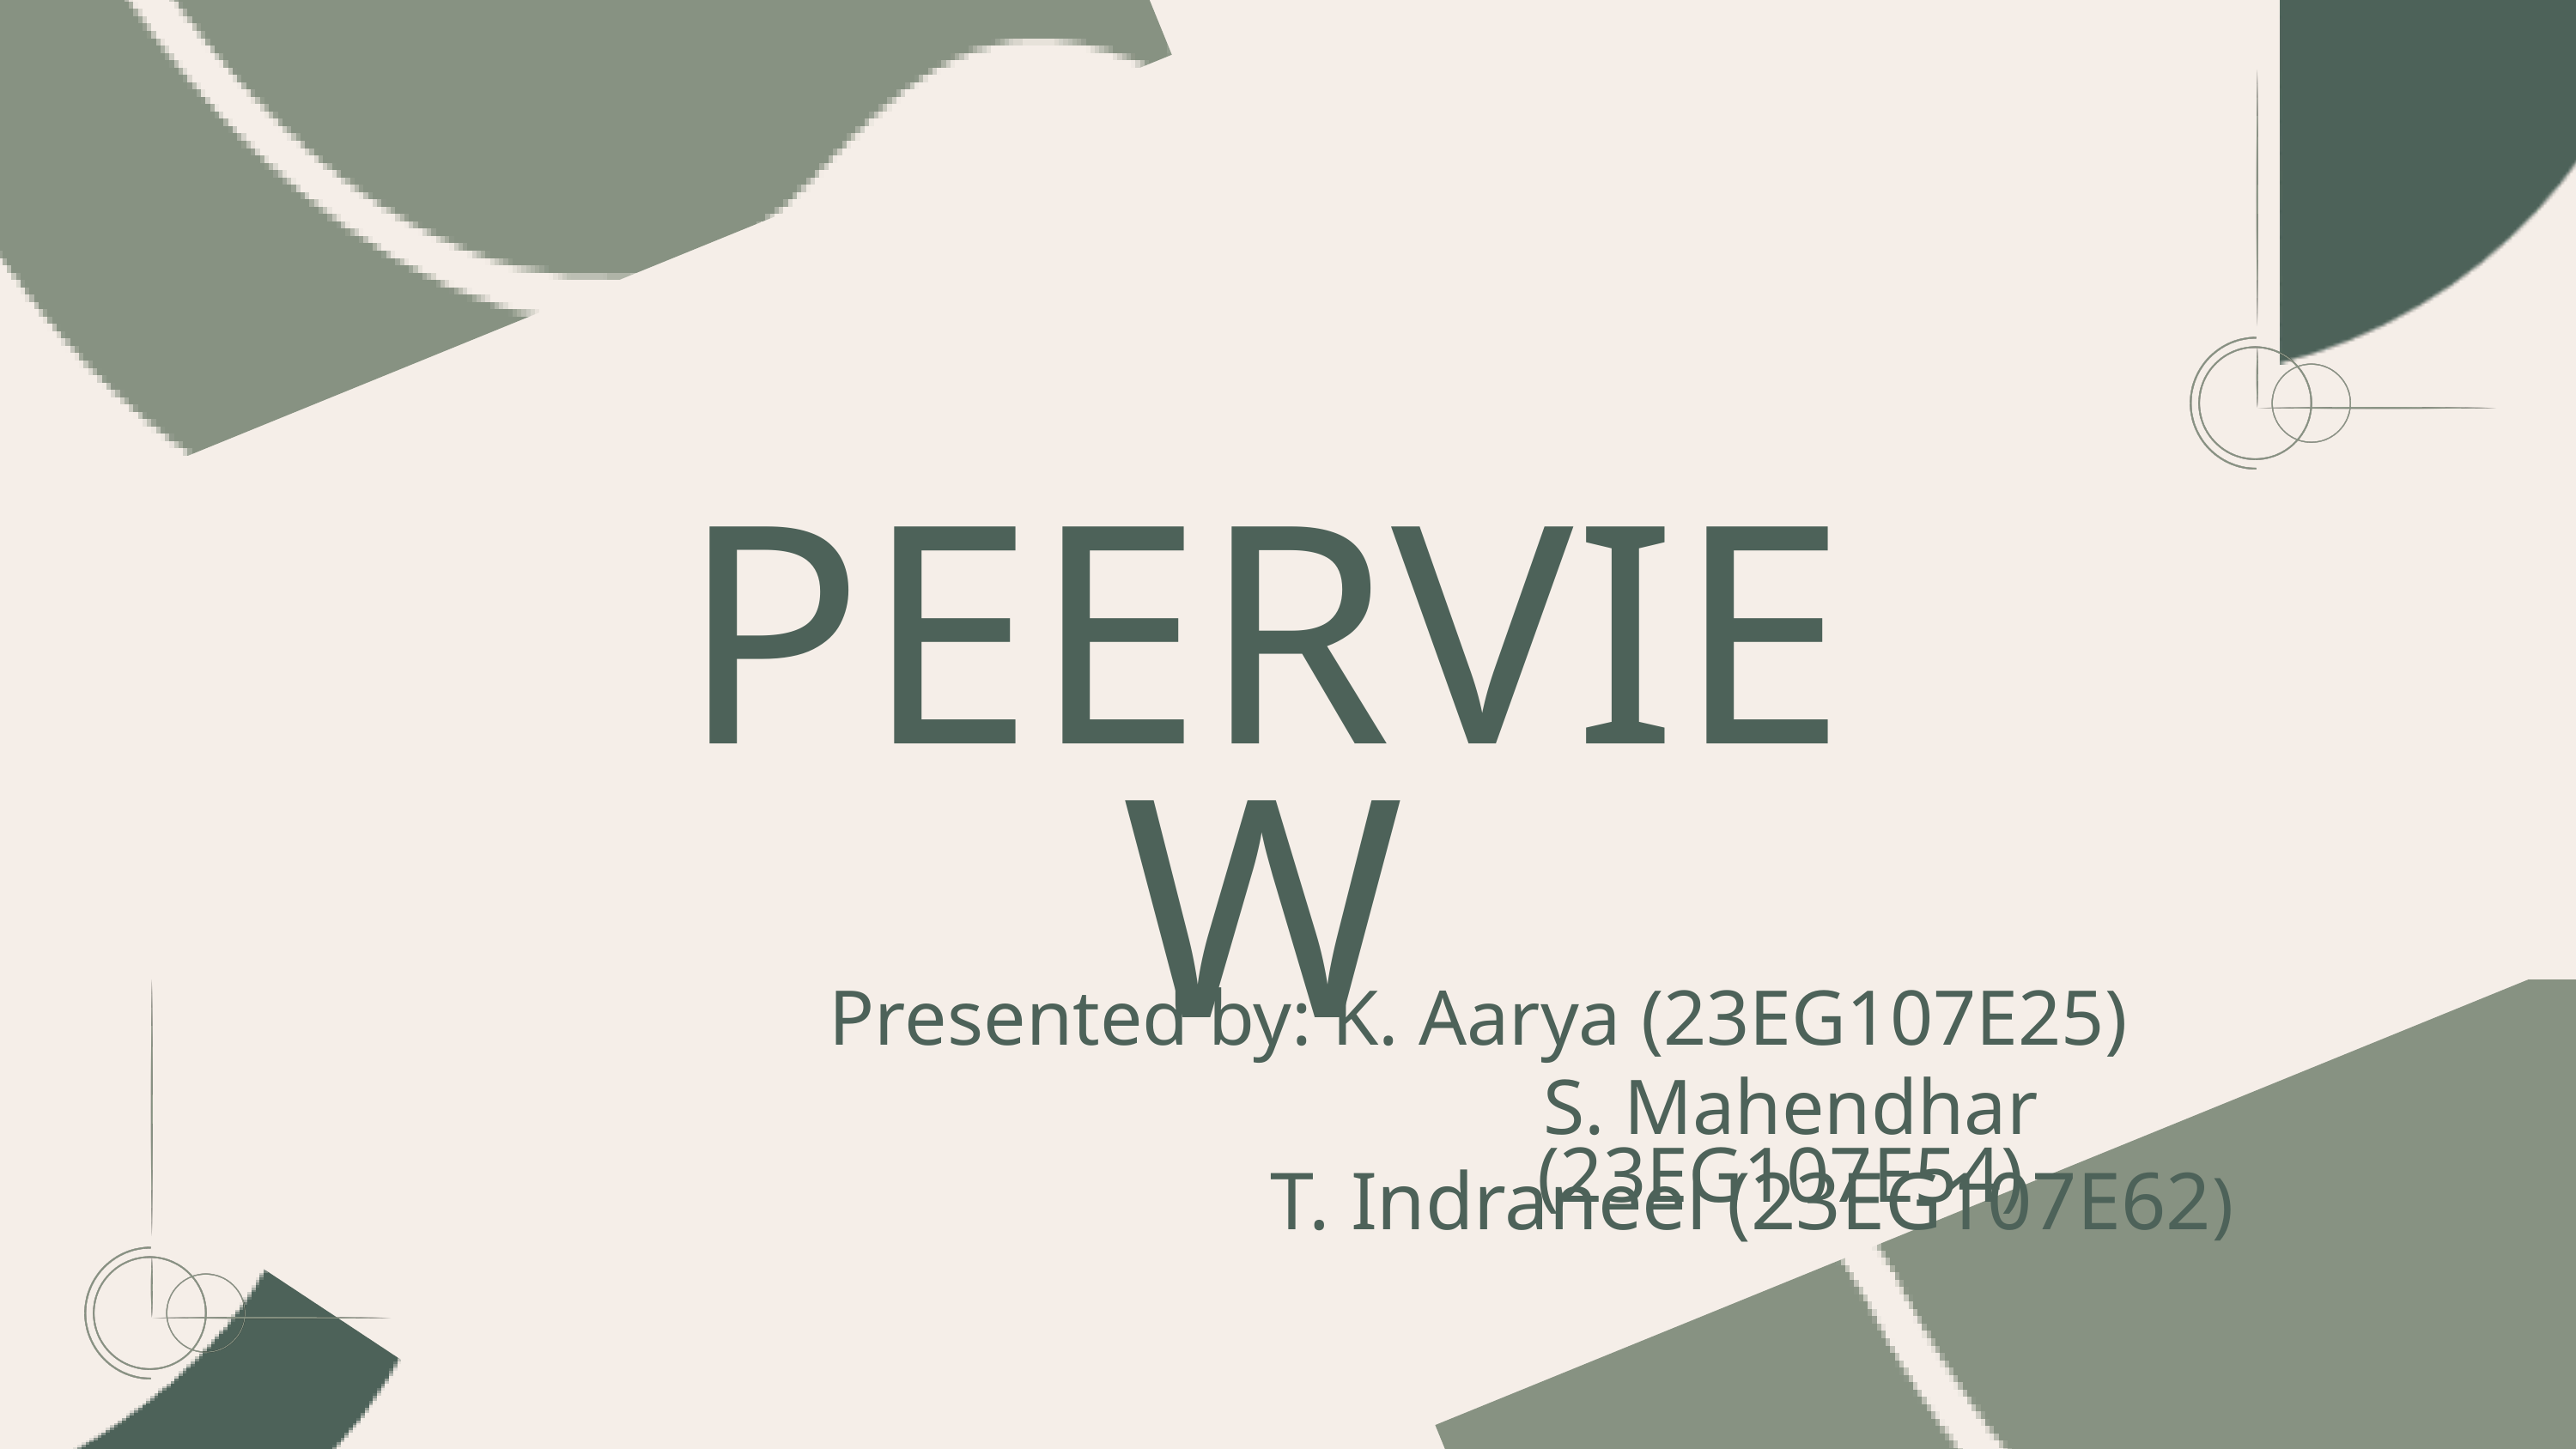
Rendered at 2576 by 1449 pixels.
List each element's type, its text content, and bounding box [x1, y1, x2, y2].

text_box T. Indraneel (23EG107E62) [1249, 1183, 2236, 1308]
text_box [1435, 960, 2576, 1449]
text_box Presented by: K. Aarya (23EG107E25) [773, 991, 2185, 1128]
text_box [0, 1094, 442, 1449]
text_box PEERVIEW [547, 530, 1980, 1078]
text_box [2184, 69, 2497, 470]
text_box S. Mahendhar (23EG107E54) [1326, 1082, 2236, 1183]
text_box [79, 979, 392, 1379]
text_box [0, 0, 1172, 533]
text_box [2280, 0, 2576, 365]
